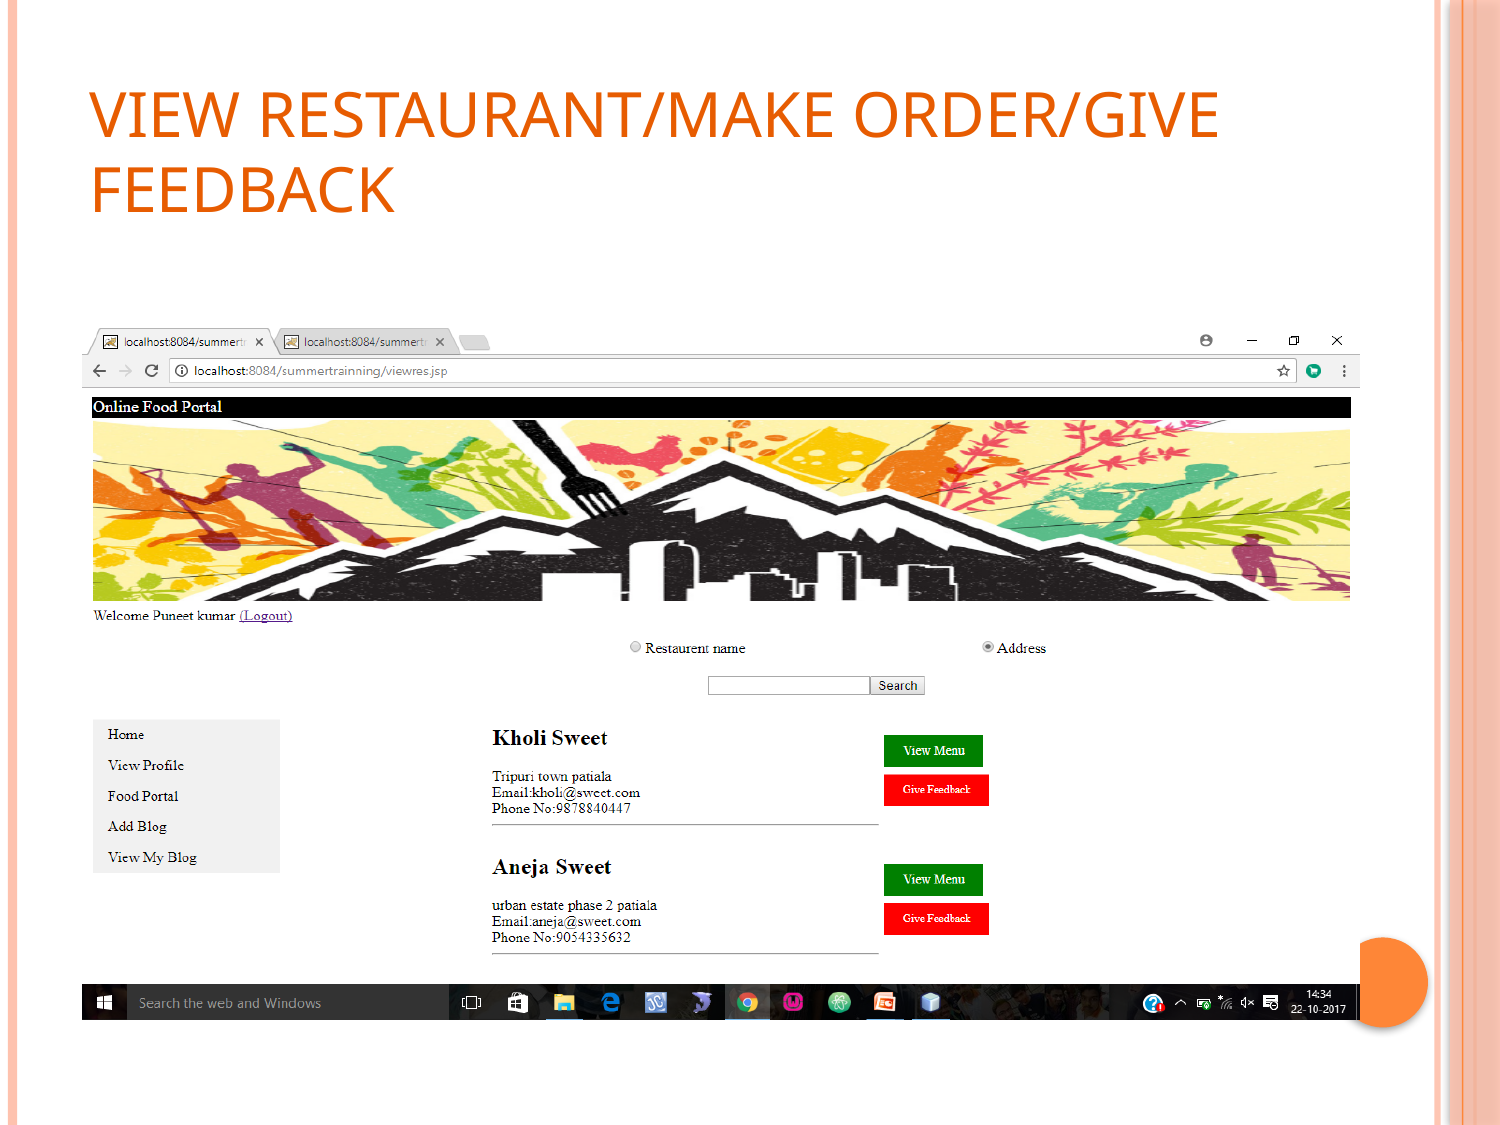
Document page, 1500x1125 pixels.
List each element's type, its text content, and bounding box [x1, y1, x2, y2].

picture [81, 327, 1360, 1020]
title VIEW RESTAURANT/MAKE ORDER/GIVE FEEDBACK [75, 45, 1300, 233]
